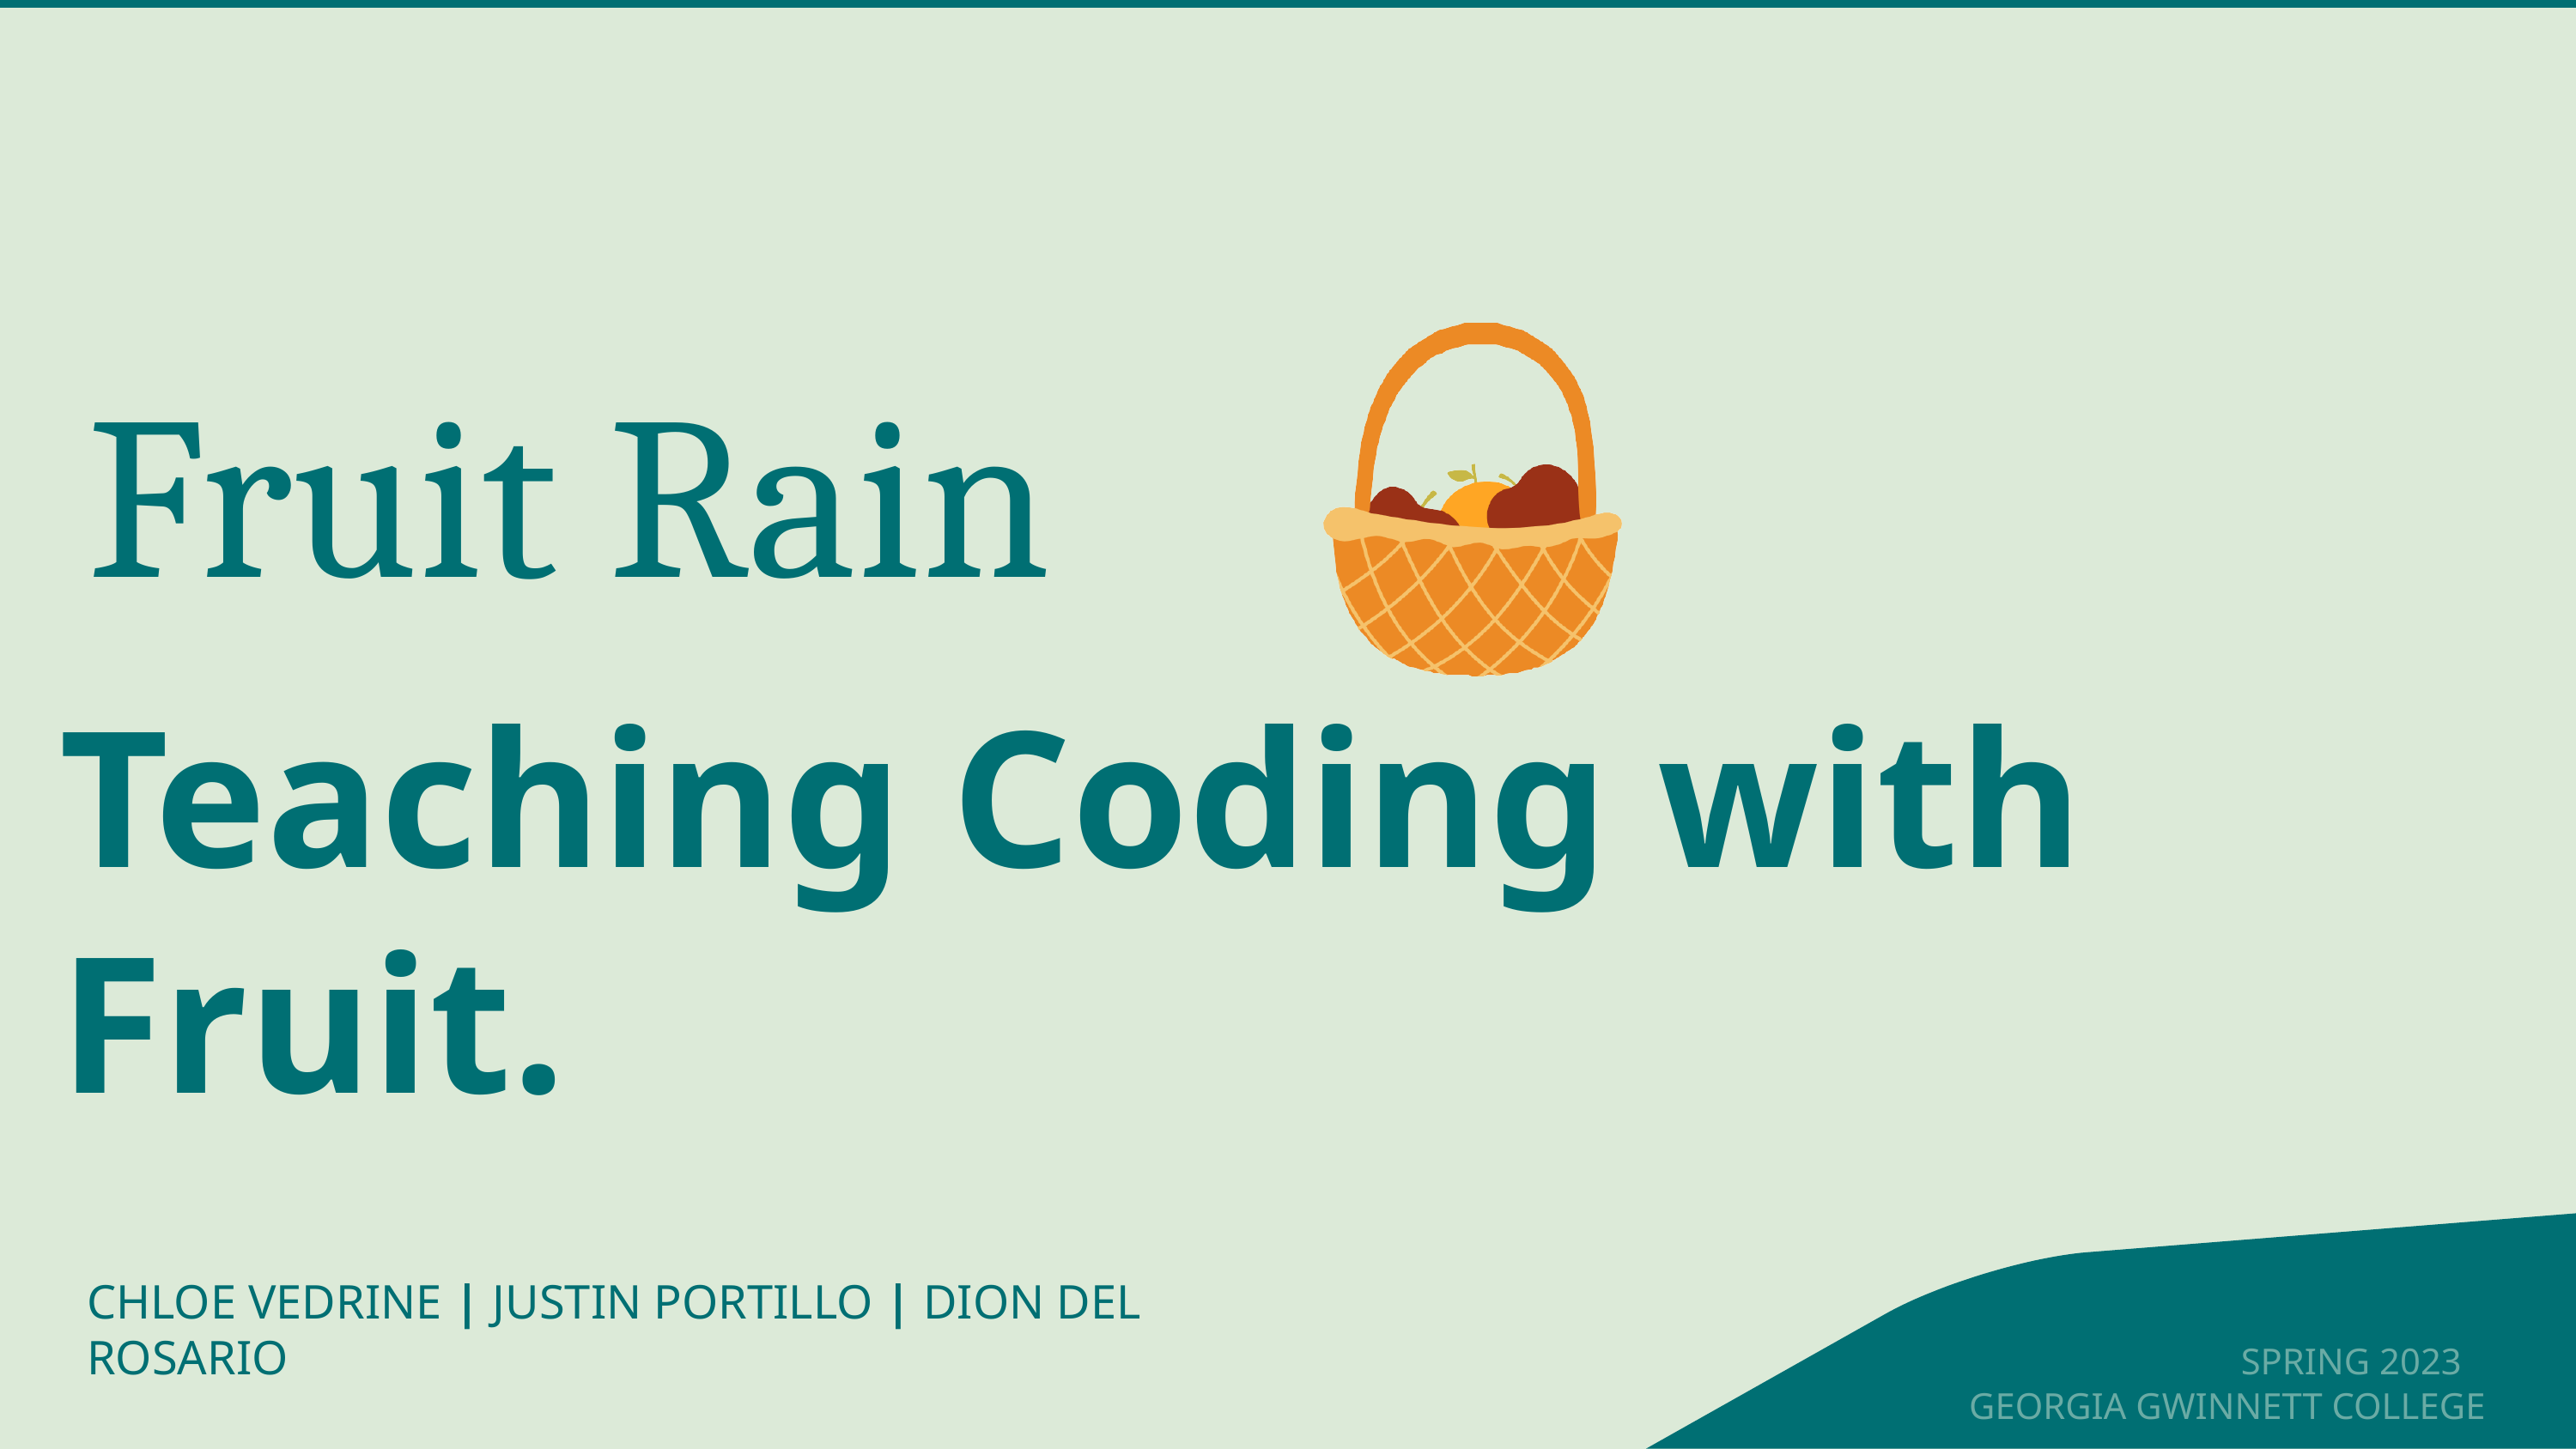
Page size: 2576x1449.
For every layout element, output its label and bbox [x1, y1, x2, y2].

text_box [0, 0, 2576, 1449]
